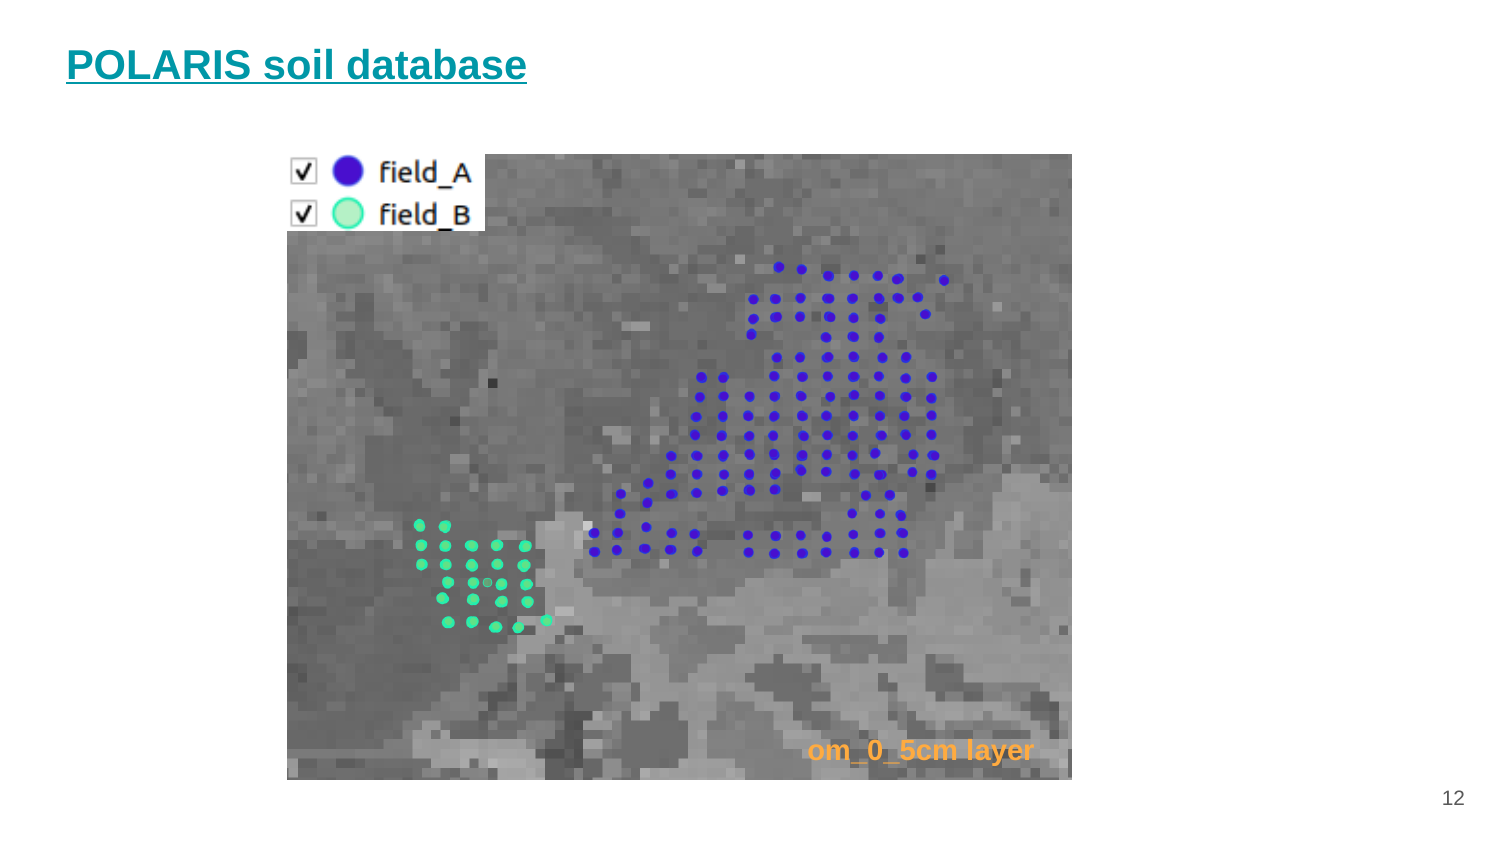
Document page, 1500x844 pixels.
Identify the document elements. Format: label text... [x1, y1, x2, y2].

slide_number ‹#› [1389, 764, 1480, 830]
title POLARIS soil database [51, 23, 1449, 117]
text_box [287, 154, 1072, 783]
